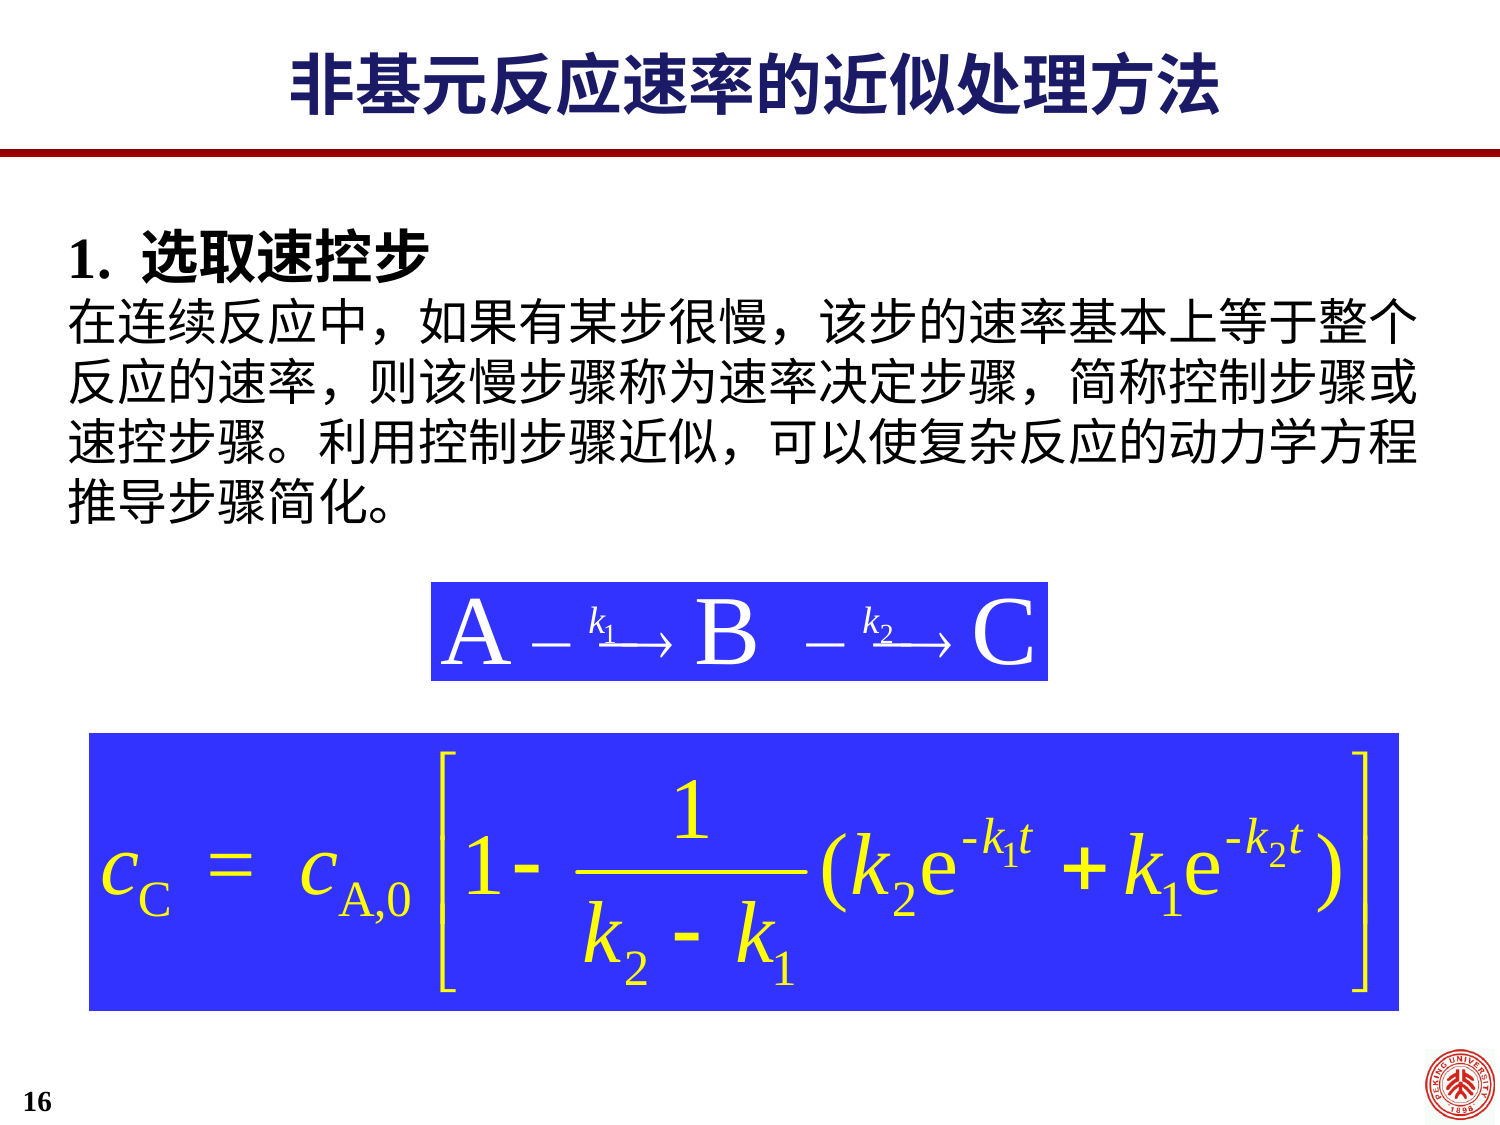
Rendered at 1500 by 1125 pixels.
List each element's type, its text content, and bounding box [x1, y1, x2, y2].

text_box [430, 581, 1049, 681]
text_box 1. 选取速控步 在连续反应中，如果有某步很慢，该步的速率基本上等于整个反应的速率，则该慢步骤称为速率决定步骤，简称控制步骤或速控步骤。利用控制步骤近似，可以使复杂反应的动力学方程推导步骤简化。 [53, 178, 1447, 598]
text_box [0, 149, 1500, 157]
footer 16 [0, 1074, 76, 1113]
text_box 非基元反应速率的近似处理方法 [206, 20, 1306, 146]
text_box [88, 732, 1400, 1012]
picture [1425, 1049, 1495, 1125]
